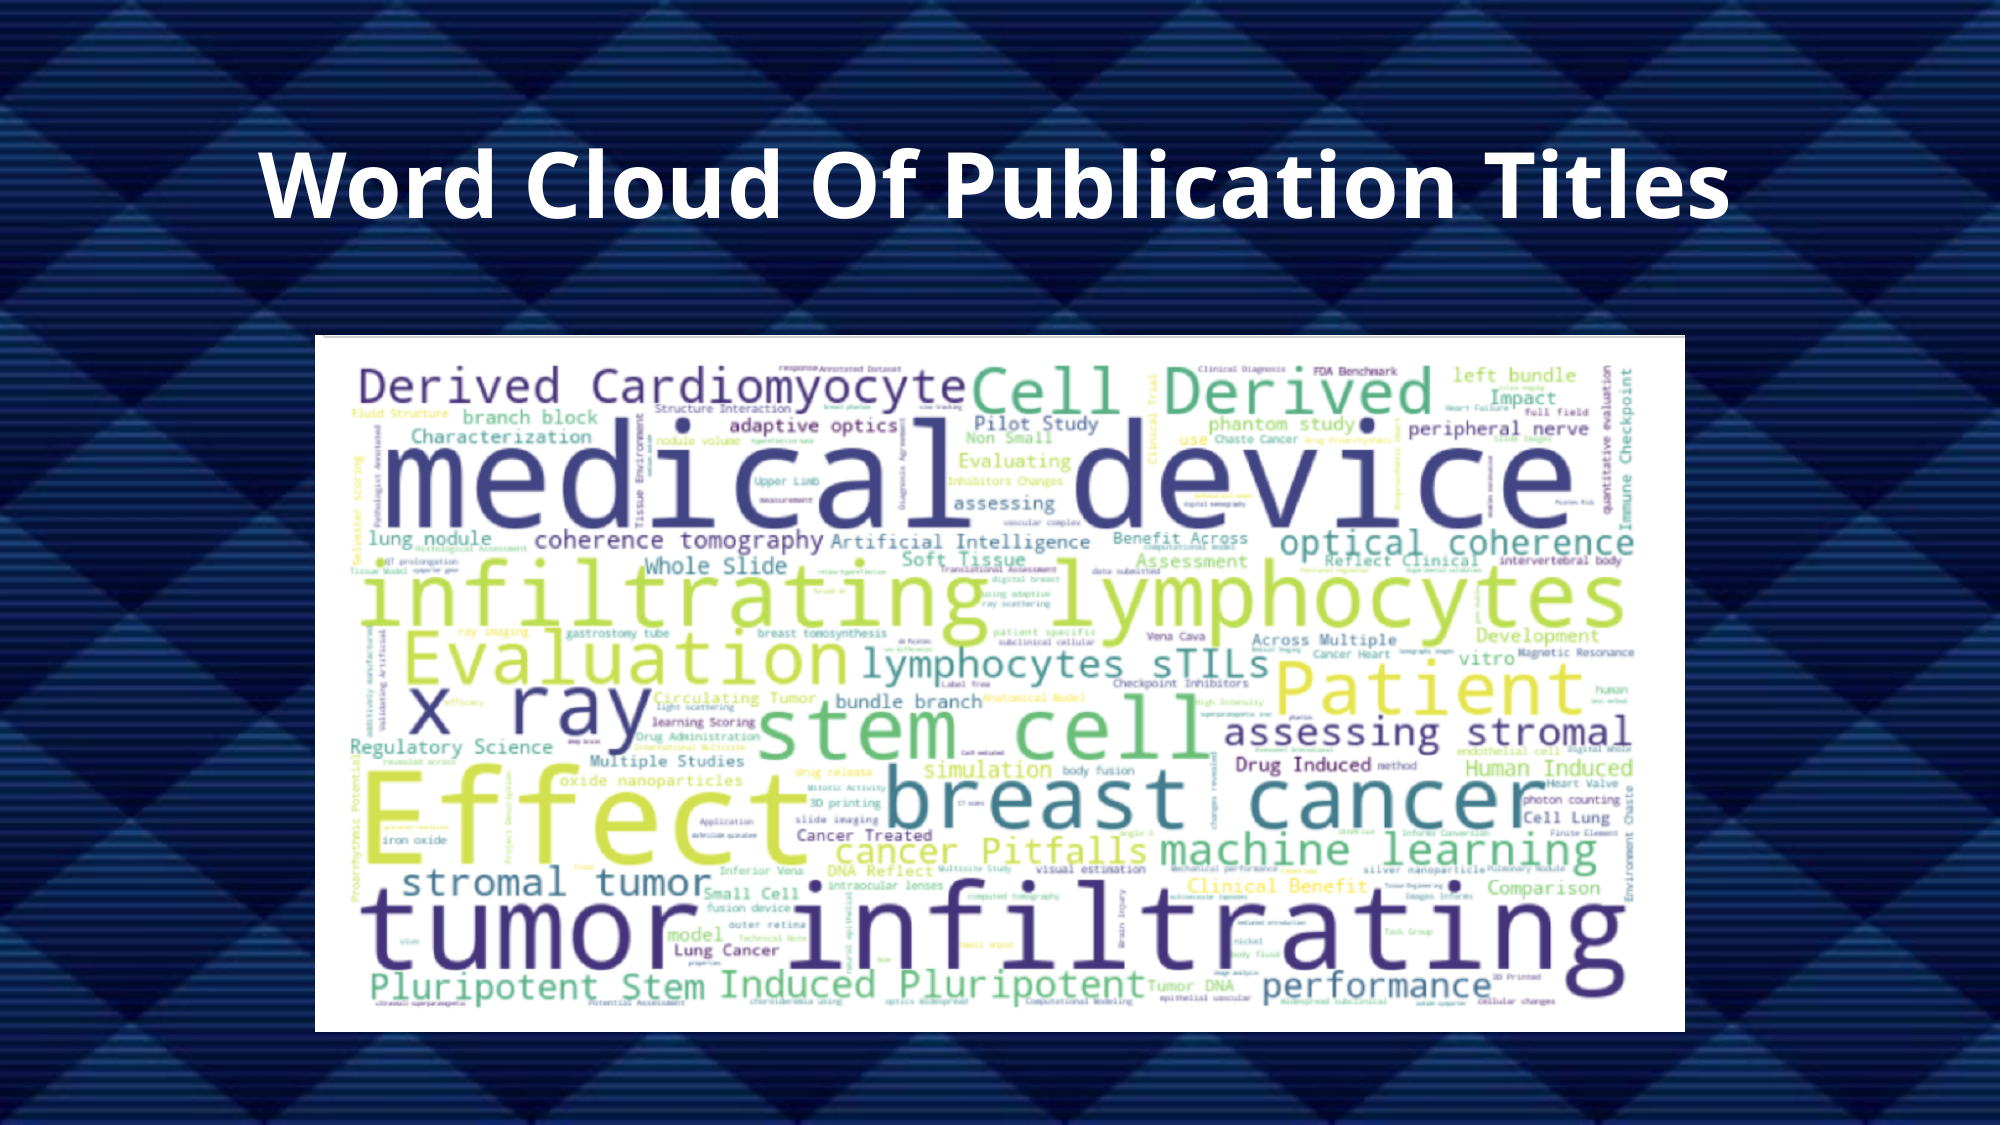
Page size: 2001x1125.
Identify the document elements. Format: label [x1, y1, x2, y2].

picture [0, 0, 2000, 1125]
list [315, 335, 1685, 1032]
